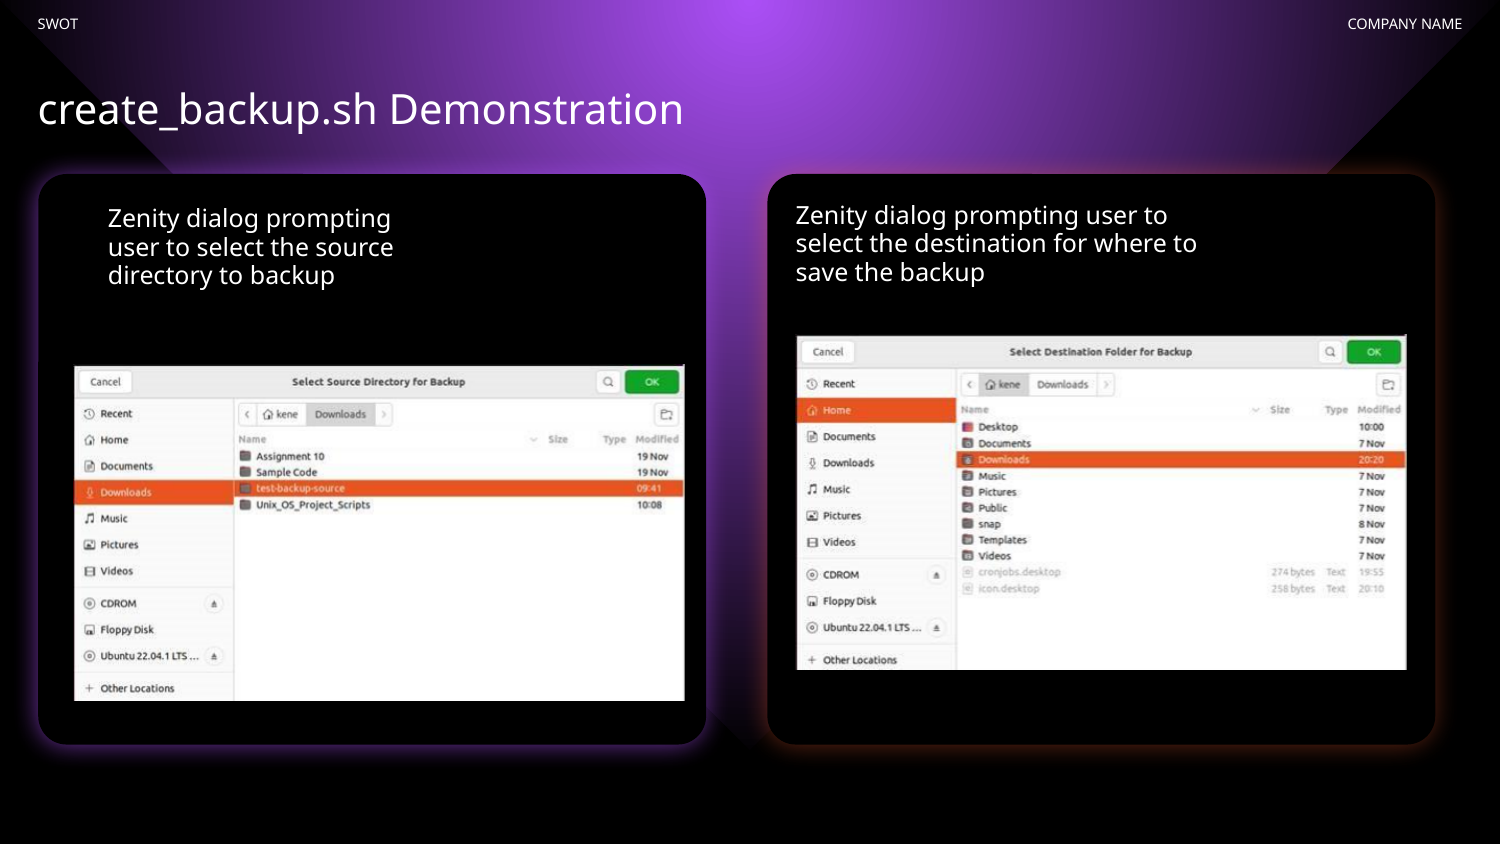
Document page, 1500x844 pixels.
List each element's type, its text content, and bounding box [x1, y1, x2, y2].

title create_backup.sh Demonstration [37, 75, 720, 152]
subtitle Zenity dialog prompting user to select the source directory to backup [107, 205, 405, 277]
title COMPANY NAME [1052, 9, 1463, 38]
text_box [767, 173, 1436, 745]
subtitle Zenity dialog prompting user to select the destination for where to save the backup [795, 201, 1199, 277]
title SWOT [37, 9, 448, 38]
picture [73, 363, 685, 701]
text_box [38, 173, 707, 745]
picture [795, 334, 1408, 671]
